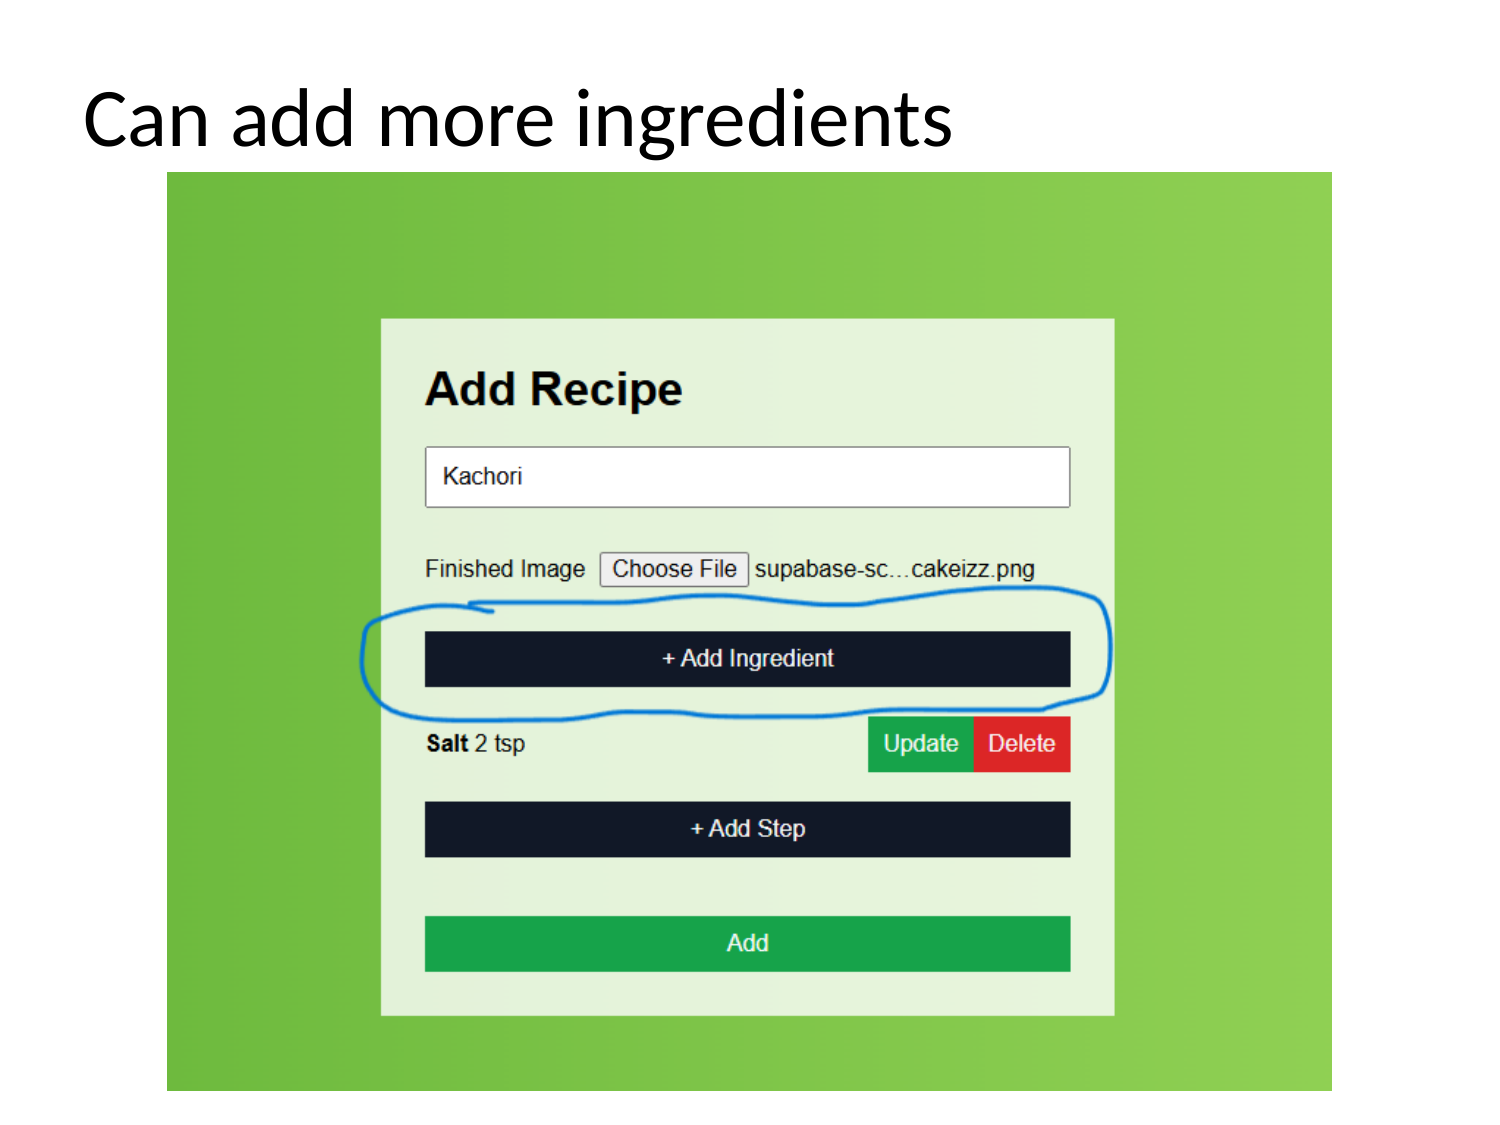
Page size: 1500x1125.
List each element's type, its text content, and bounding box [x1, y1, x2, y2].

text_box Can add more ingredients [49, 55, 1346, 171]
picture [166, 172, 1332, 1091]
